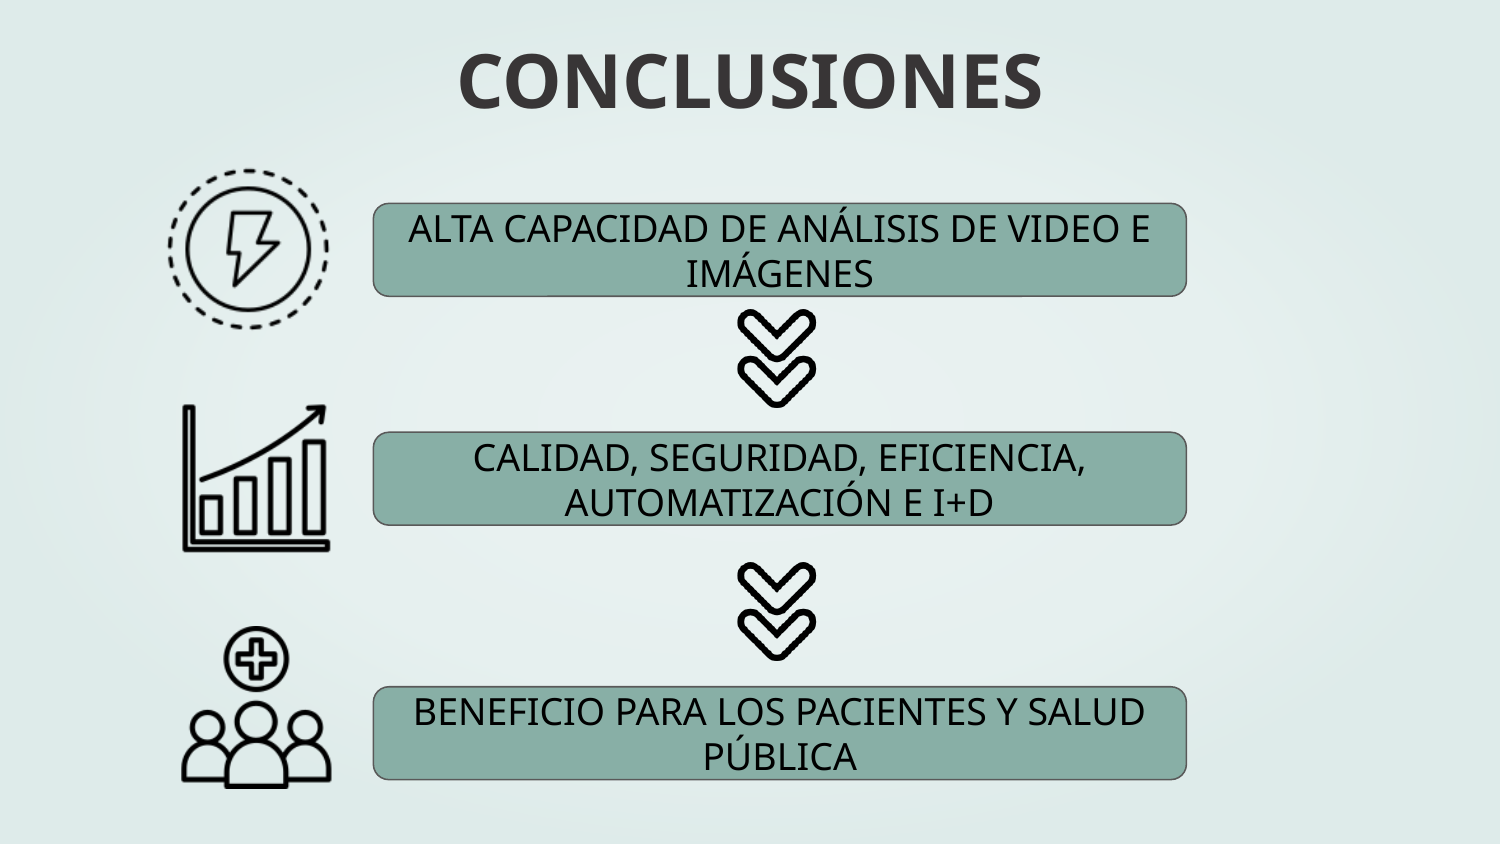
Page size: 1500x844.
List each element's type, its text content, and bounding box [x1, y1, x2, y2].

text_box ALTA CAPACIDAD DE ANÁLISIS DE VIDEO E IMÁGENES [373, 203, 1187, 297]
title CONCLUSIONES [397, 18, 1103, 123]
text_box BENEFICIO PARA LOS PACIENTES Y SALUD PÚBLICA [373, 686, 1187, 780]
text_box CALIDAD, SEGURIDAD, EFICIENCIA, AUTOMATIZACIÓN E I+D [373, 432, 1187, 526]
picture [0, 0, 1500, 844]
